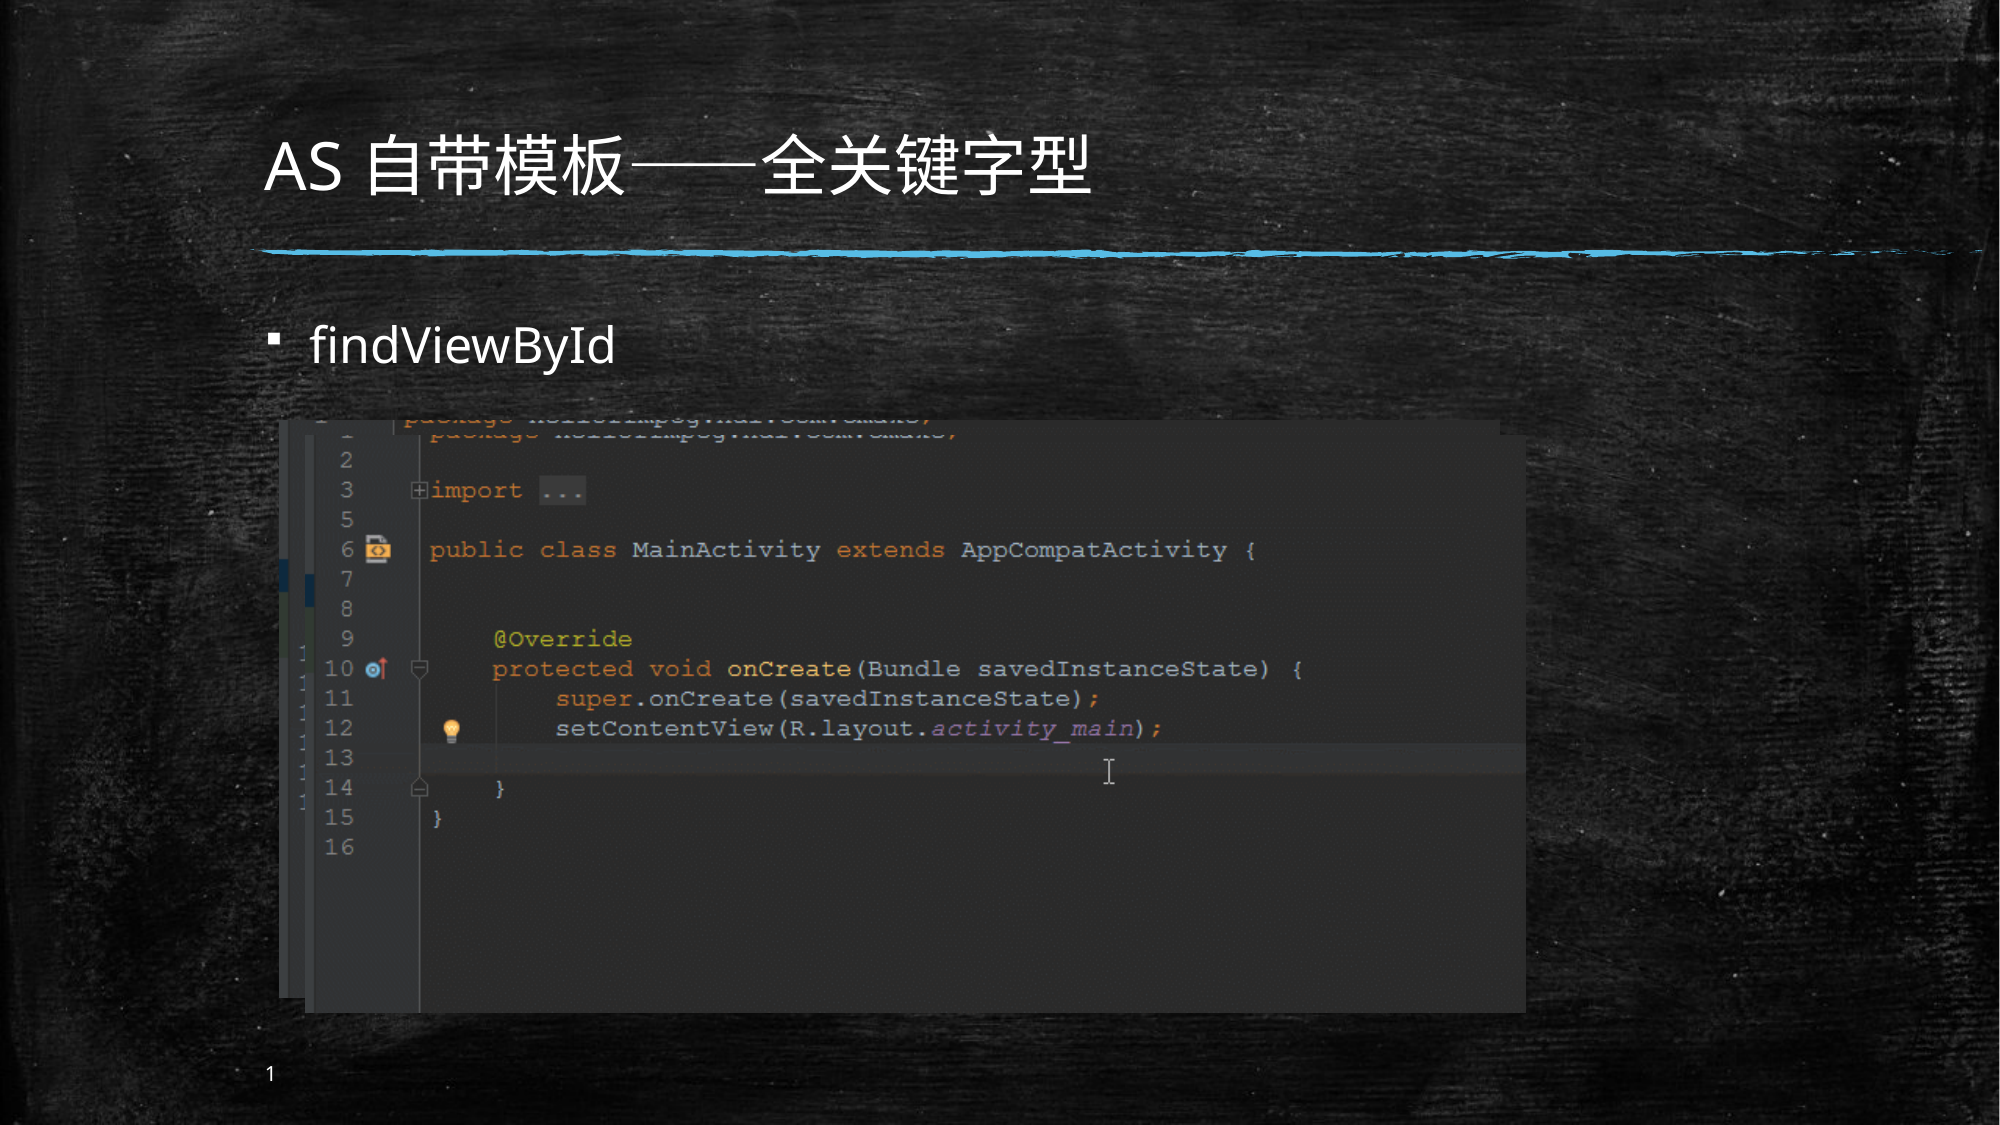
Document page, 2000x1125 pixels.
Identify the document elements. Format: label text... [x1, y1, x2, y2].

title AS自带模板——全关键字型 [249, 45, 1750, 213]
list findViewById [249, 312, 1750, 1013]
footer 1 [249, 1050, 1288, 1096]
picture [279, 420, 1526, 1013]
